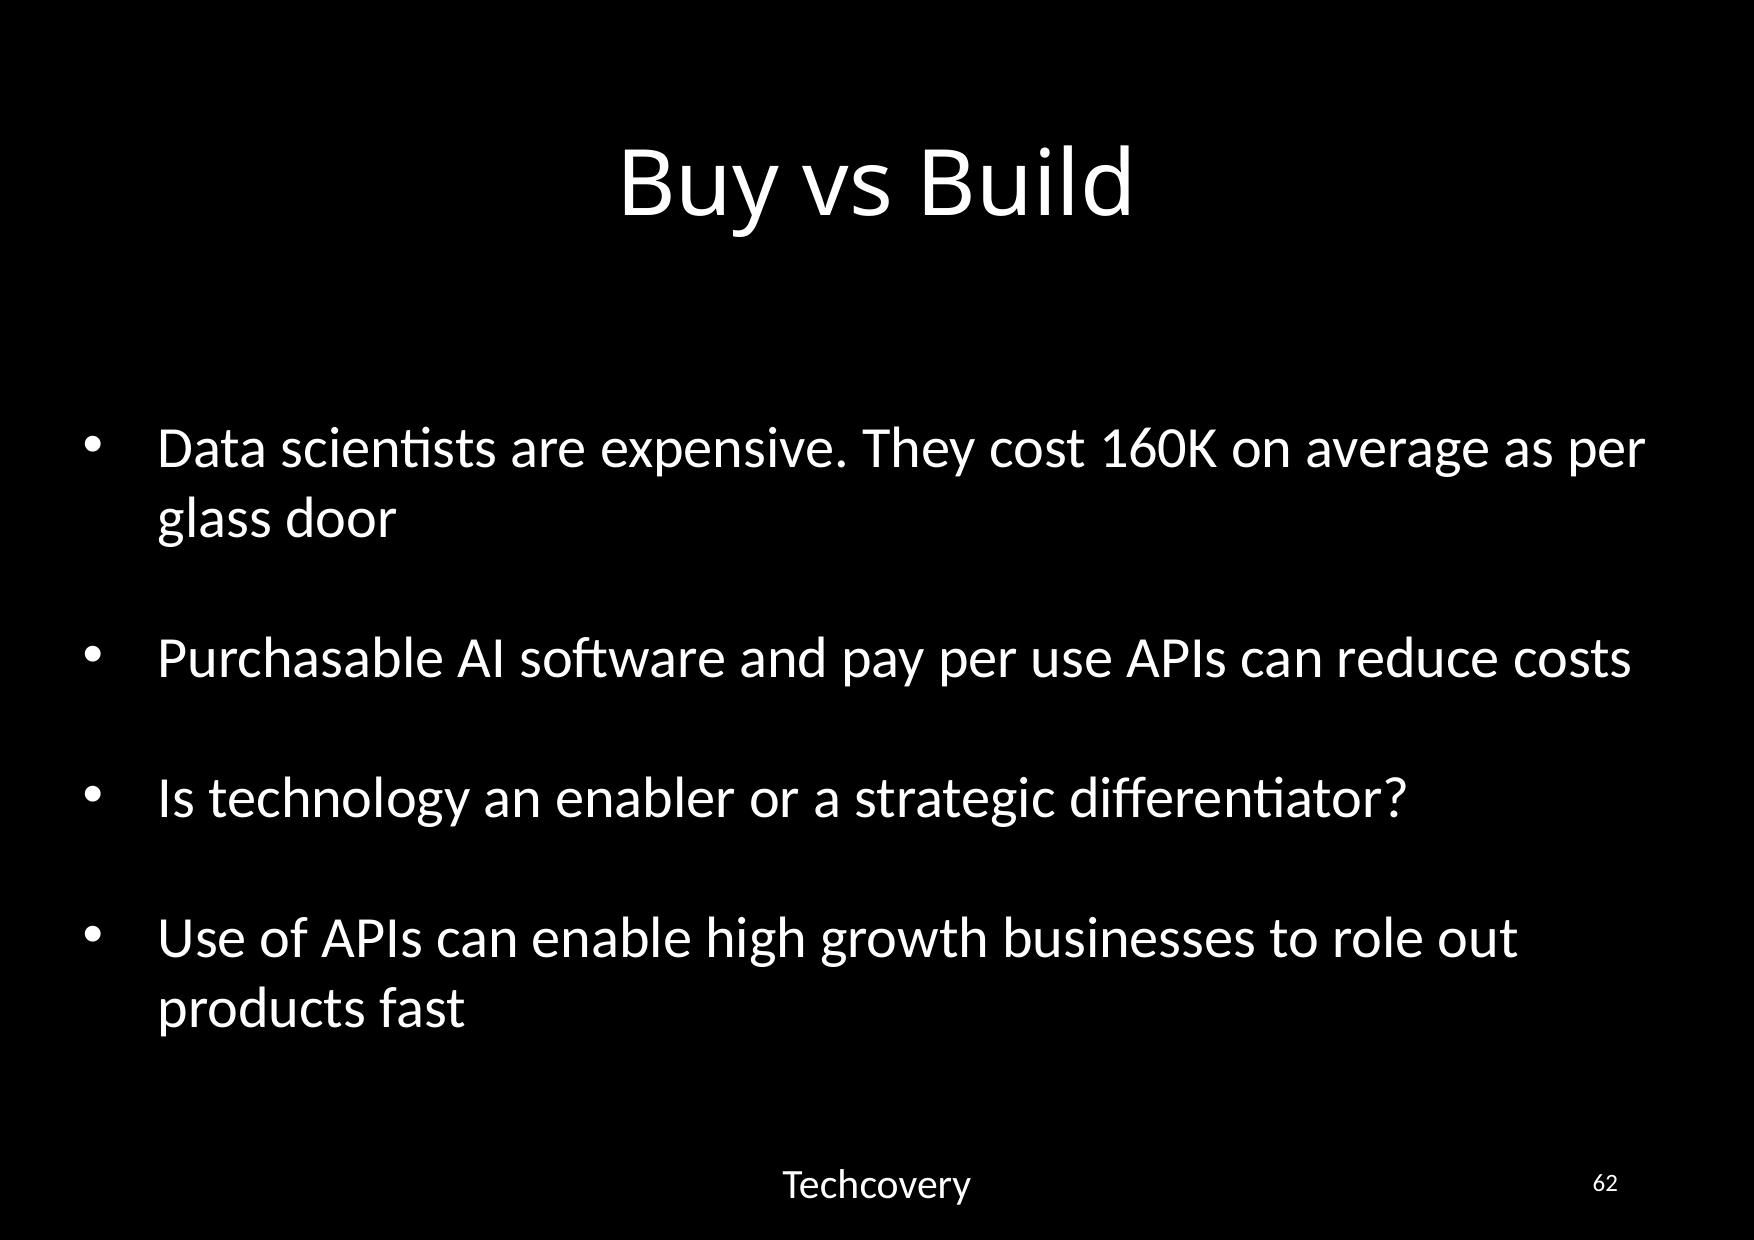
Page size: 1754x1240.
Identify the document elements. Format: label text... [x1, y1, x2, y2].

footer Techcovery [580, 1148, 1173, 1215]
text_box Data scientists are expensive. They cost 160K on average as per glass door Purchasable AI software and pay per use APIs can reduce costs Is technology an enabler or a strategic differentiator? Use of APIs can enable high growth businesses to role out products fast [67, 401, 1686, 1047]
slide_number 62 [1238, 1148, 1634, 1215]
title Buy vs Build [120, 66, 1634, 306]
